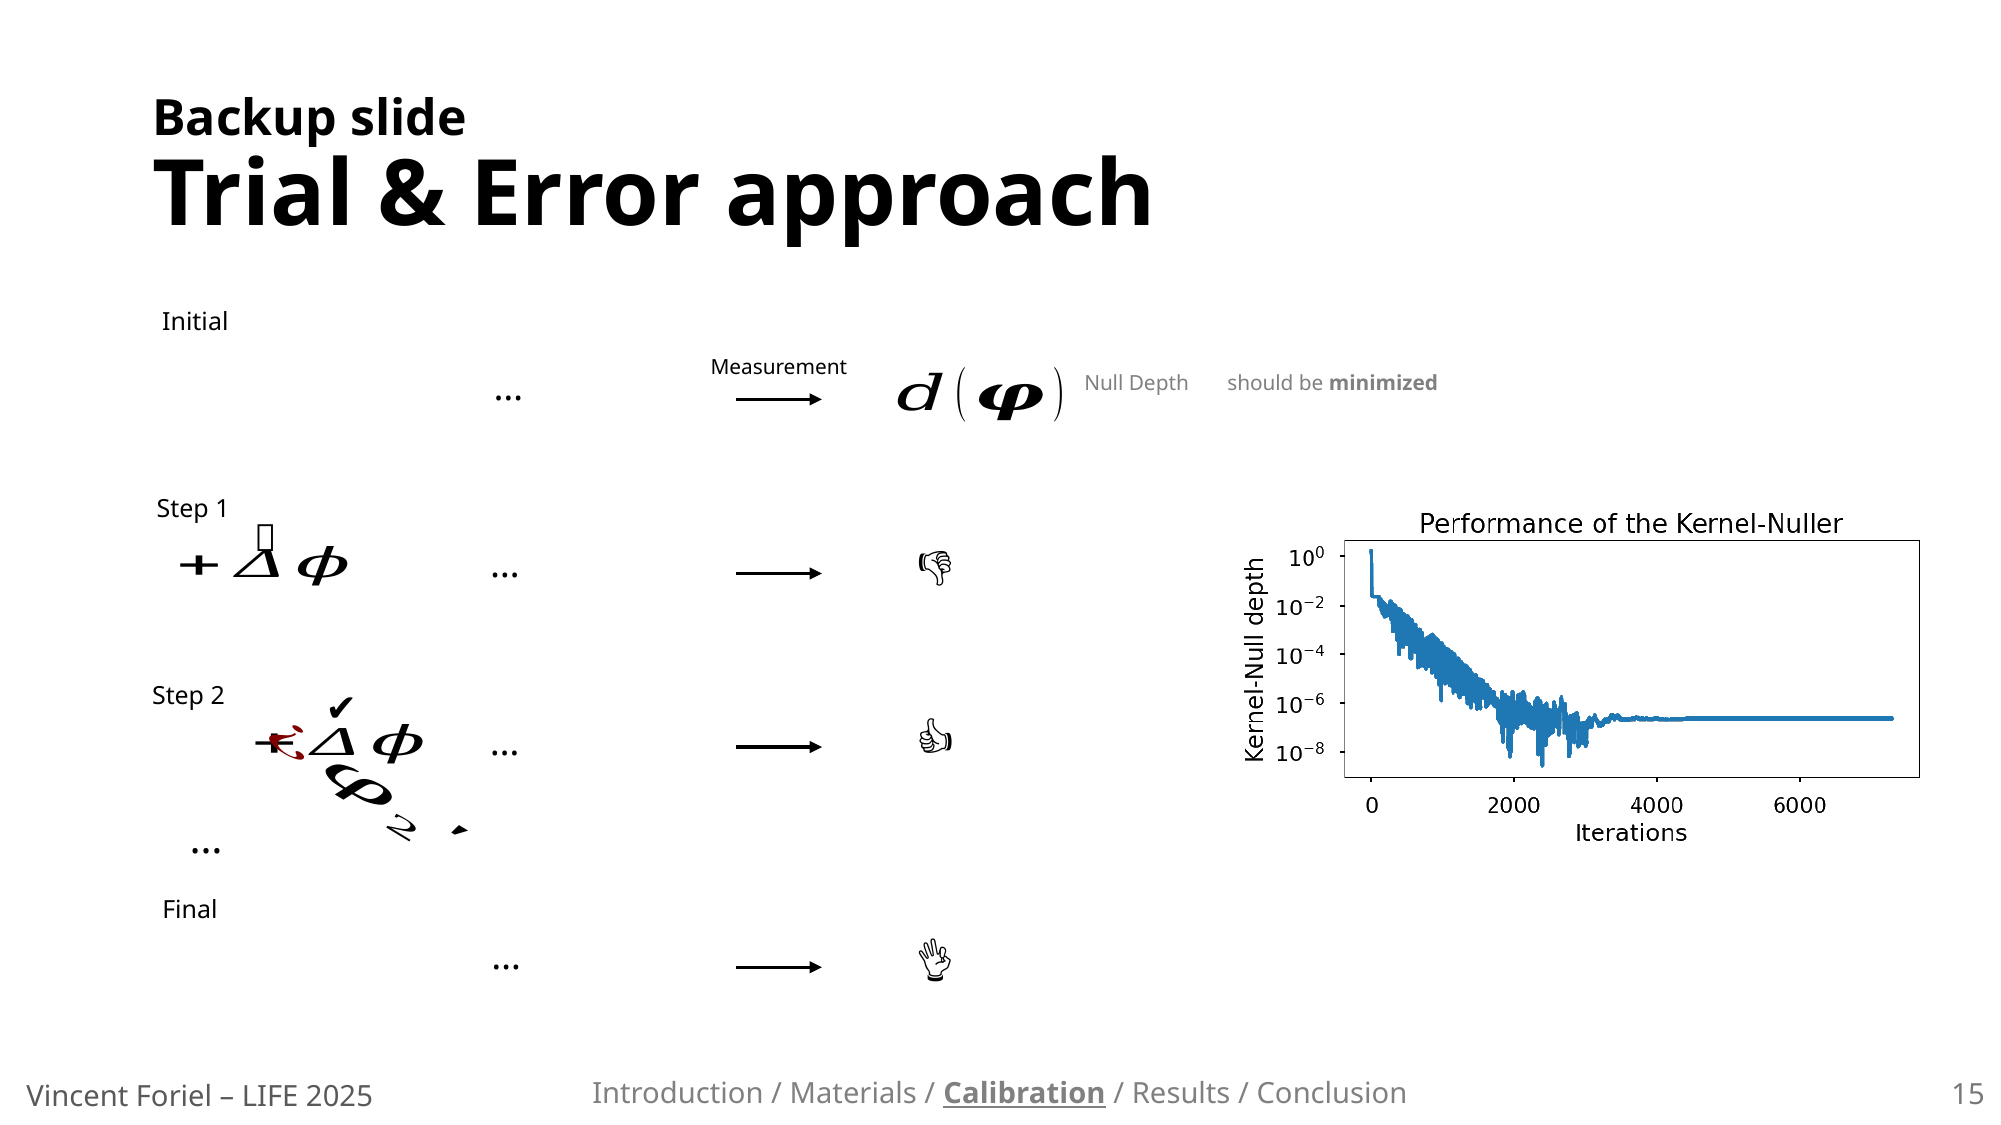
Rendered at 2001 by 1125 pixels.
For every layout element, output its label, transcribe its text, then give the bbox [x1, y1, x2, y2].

text_box Vincent Foriel – LIFE 2025 [3, 1070, 804, 1120]
text_box Initial [147, 297, 412, 343]
text_box Measurement [619, 346, 939, 387]
picture [1234, 503, 1927, 851]
text_box ✔️ [296, 676, 386, 737]
text_box Step 1 [141, 485, 385, 530]
text_box Step 2 [137, 672, 394, 717]
text_box Final [147, 886, 251, 932]
text_box ❌ [220, 506, 310, 567]
text_box Introduction / Materials / Calibration / Results / Conclusion [337, 1063, 1674, 1120]
text_box … [163, 804, 249, 870]
slide_number 15 [1550, 1065, 2000, 1125]
title Backup slide Trial & Error approach [137, 59, 1863, 278]
